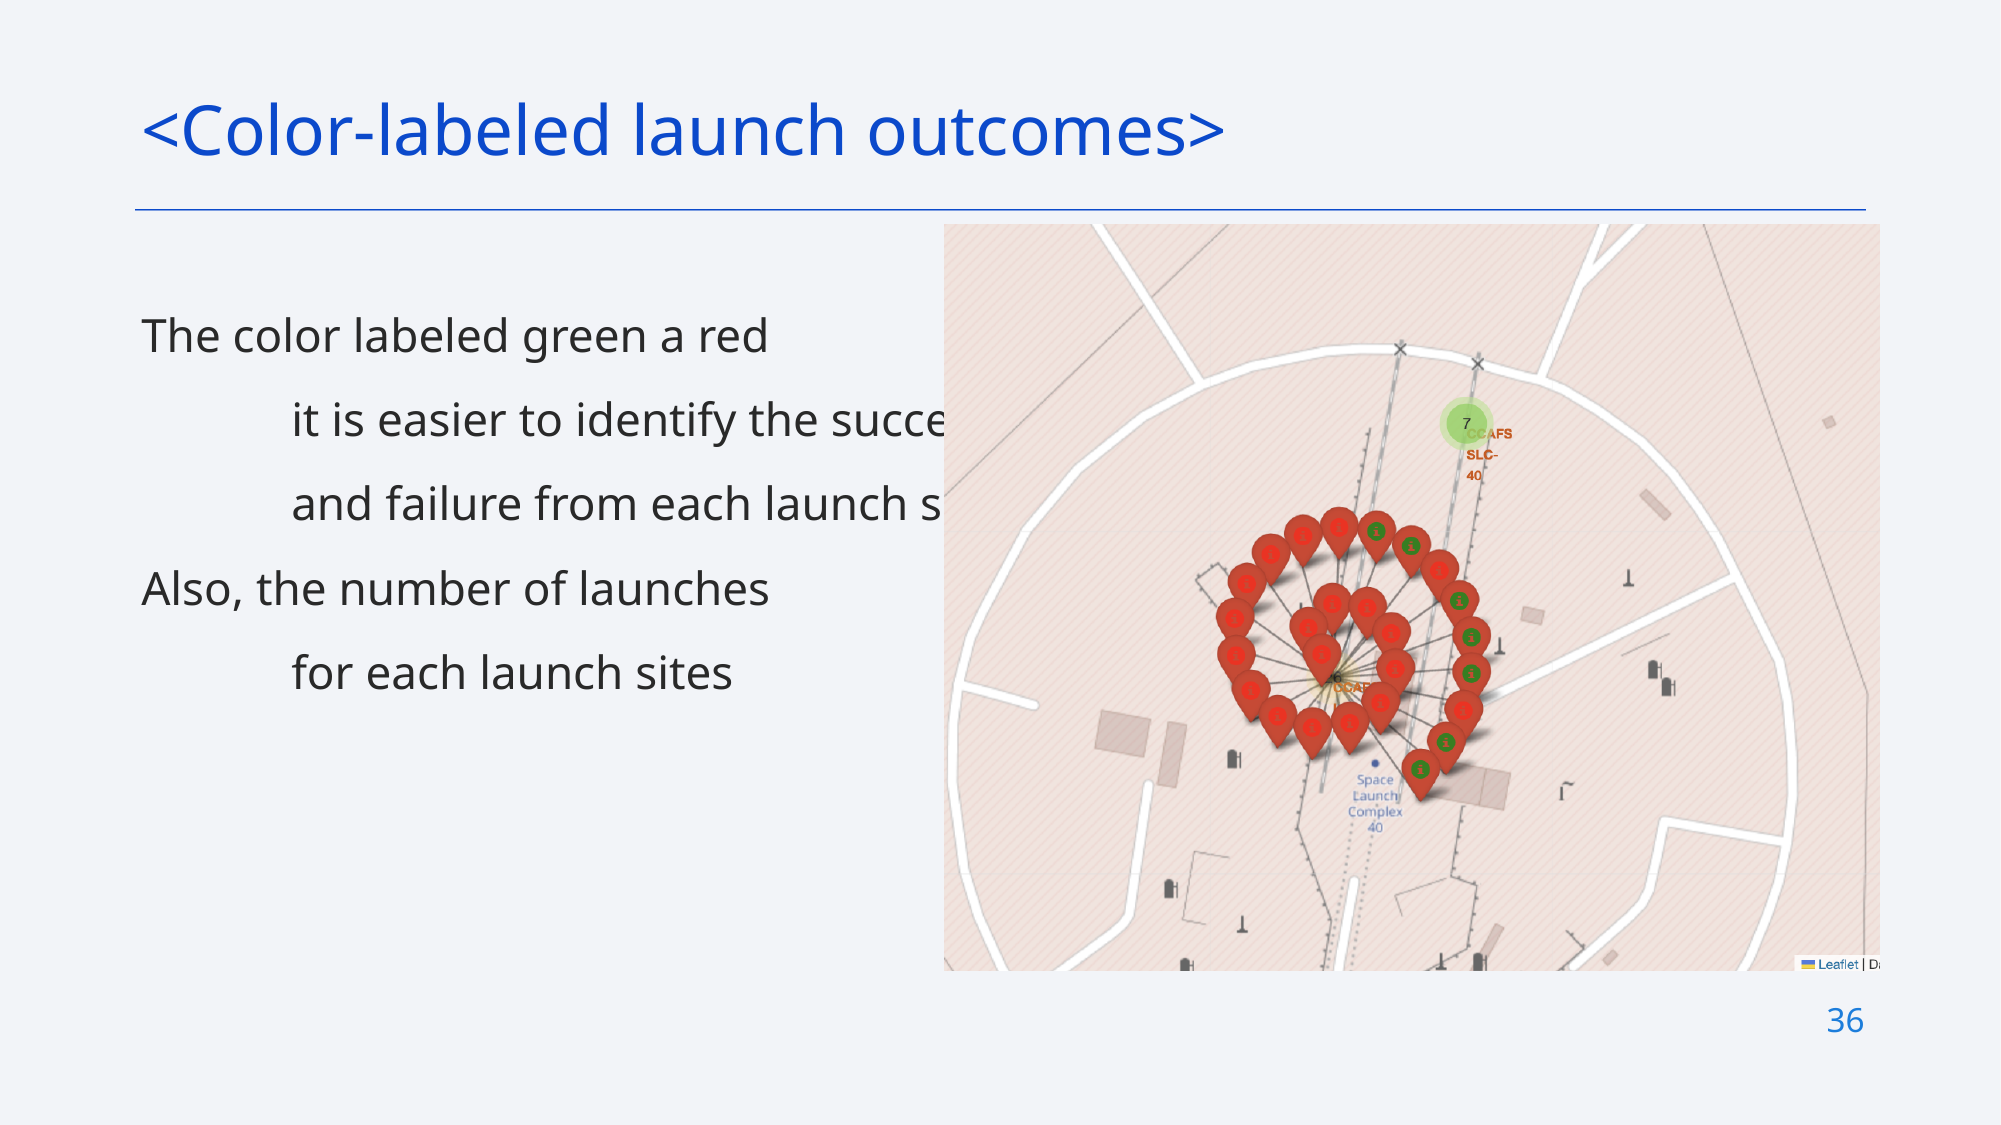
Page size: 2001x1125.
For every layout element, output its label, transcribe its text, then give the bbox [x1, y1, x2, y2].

picture [0, 0, 2001, 1125]
slide_number 36 [1429, 988, 1880, 1055]
text_box <Color-labeled launch outcomes> [126, 88, 1852, 179]
list The color labeled green a red it is easier to identify the success and failure from each launch sites Also, the number of launches for each launch sites [126, 299, 1725, 1014]
